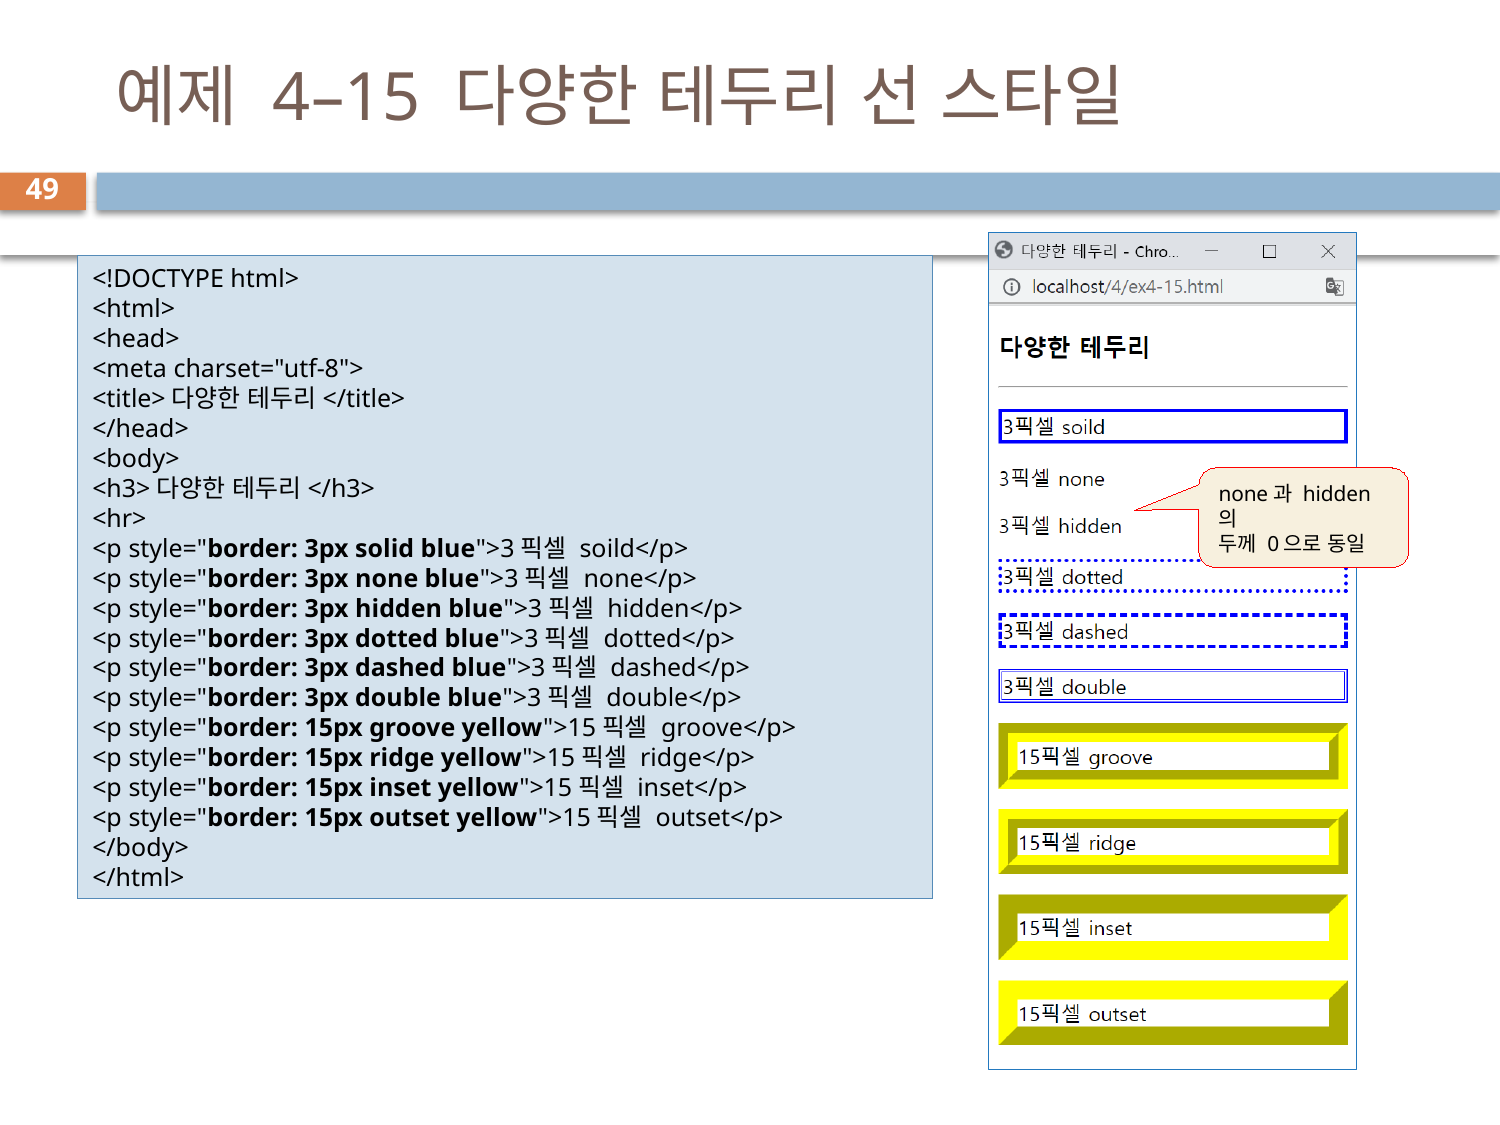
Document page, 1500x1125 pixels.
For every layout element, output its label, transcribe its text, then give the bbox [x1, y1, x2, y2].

text_box none과 hidden의 두께 0으로 동일 [1362, 467, 1409, 568]
text_box <!DOCTYPE html> <html> <head> <meta charset="utf-8"> <title>다양한 테두리</title> </head> <body> <h3>다양한 테두리</h3> <hr> <p style="border: 3px solid blue">3픽셀 soild</p> <p style="border: 3px none blue">3픽셀 none</p> <p style="border: 3px hidden blue">3픽셀 hidden</p> <p style="border: 3px dotted blue">3픽셀 dotted</p> <p style="border: 3px dashed blue">3픽셀 dashed</p> <p style="border: 3px double blue">3픽셀 double</p> <p style="border: 15px groove yellow">15픽셀 groove</p> <p style="border: 15px ridge yellow">15픽셀 ridge</p> <p style="border: 15px inset yellow">15픽셀 inset</p> <p style="border: 15px outset yellow">15픽셀 outset</p> </body> </html> [77, 255, 933, 899]
slide_number 49 [0, 170, 87, 211]
picture [988, 232, 1357, 1069]
title 예제 4–15 다양한 테두리 선 스타일 [100, 37, 1438, 149]
